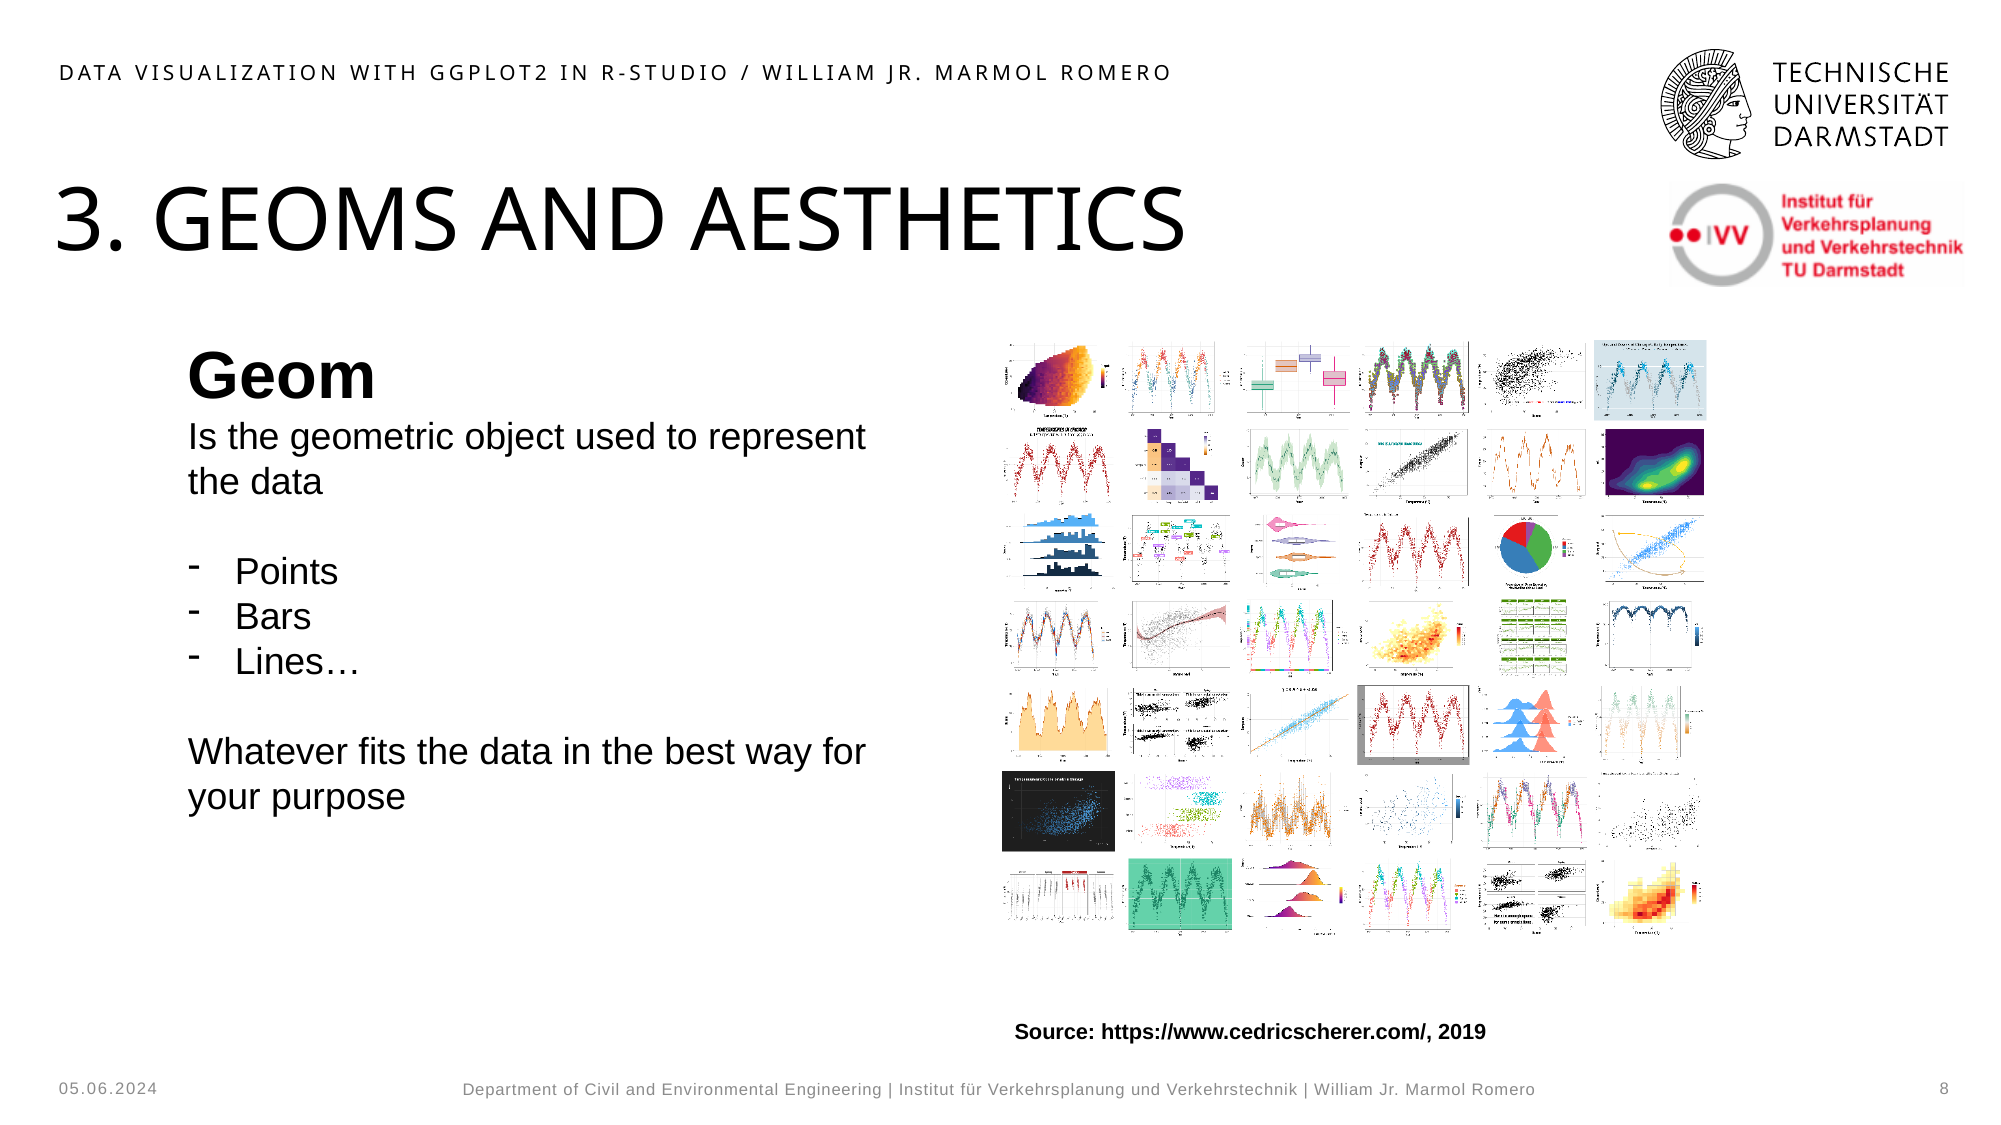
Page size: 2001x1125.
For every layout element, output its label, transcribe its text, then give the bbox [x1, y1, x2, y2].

slide_number 8 [1708, 1075, 1949, 1106]
text_box Source: https://www.cedricscherer.com/, 2019 [999, 1009, 1591, 1051]
picture [999, 337, 1709, 940]
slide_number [59, 1075, 296, 1106]
footer Data visualization with ggplot2 in R-Studio / William Jr. Marmol romero [59, 59, 1532, 91]
text_box Geom Is the geometric object used to represent the data Points Bars Lines… Whatever fits the data in the best way for your purpose [173, 324, 941, 825]
title 3. Geoms and Aesthetics [55, 147, 1646, 268]
picture [1661, 172, 1976, 287]
